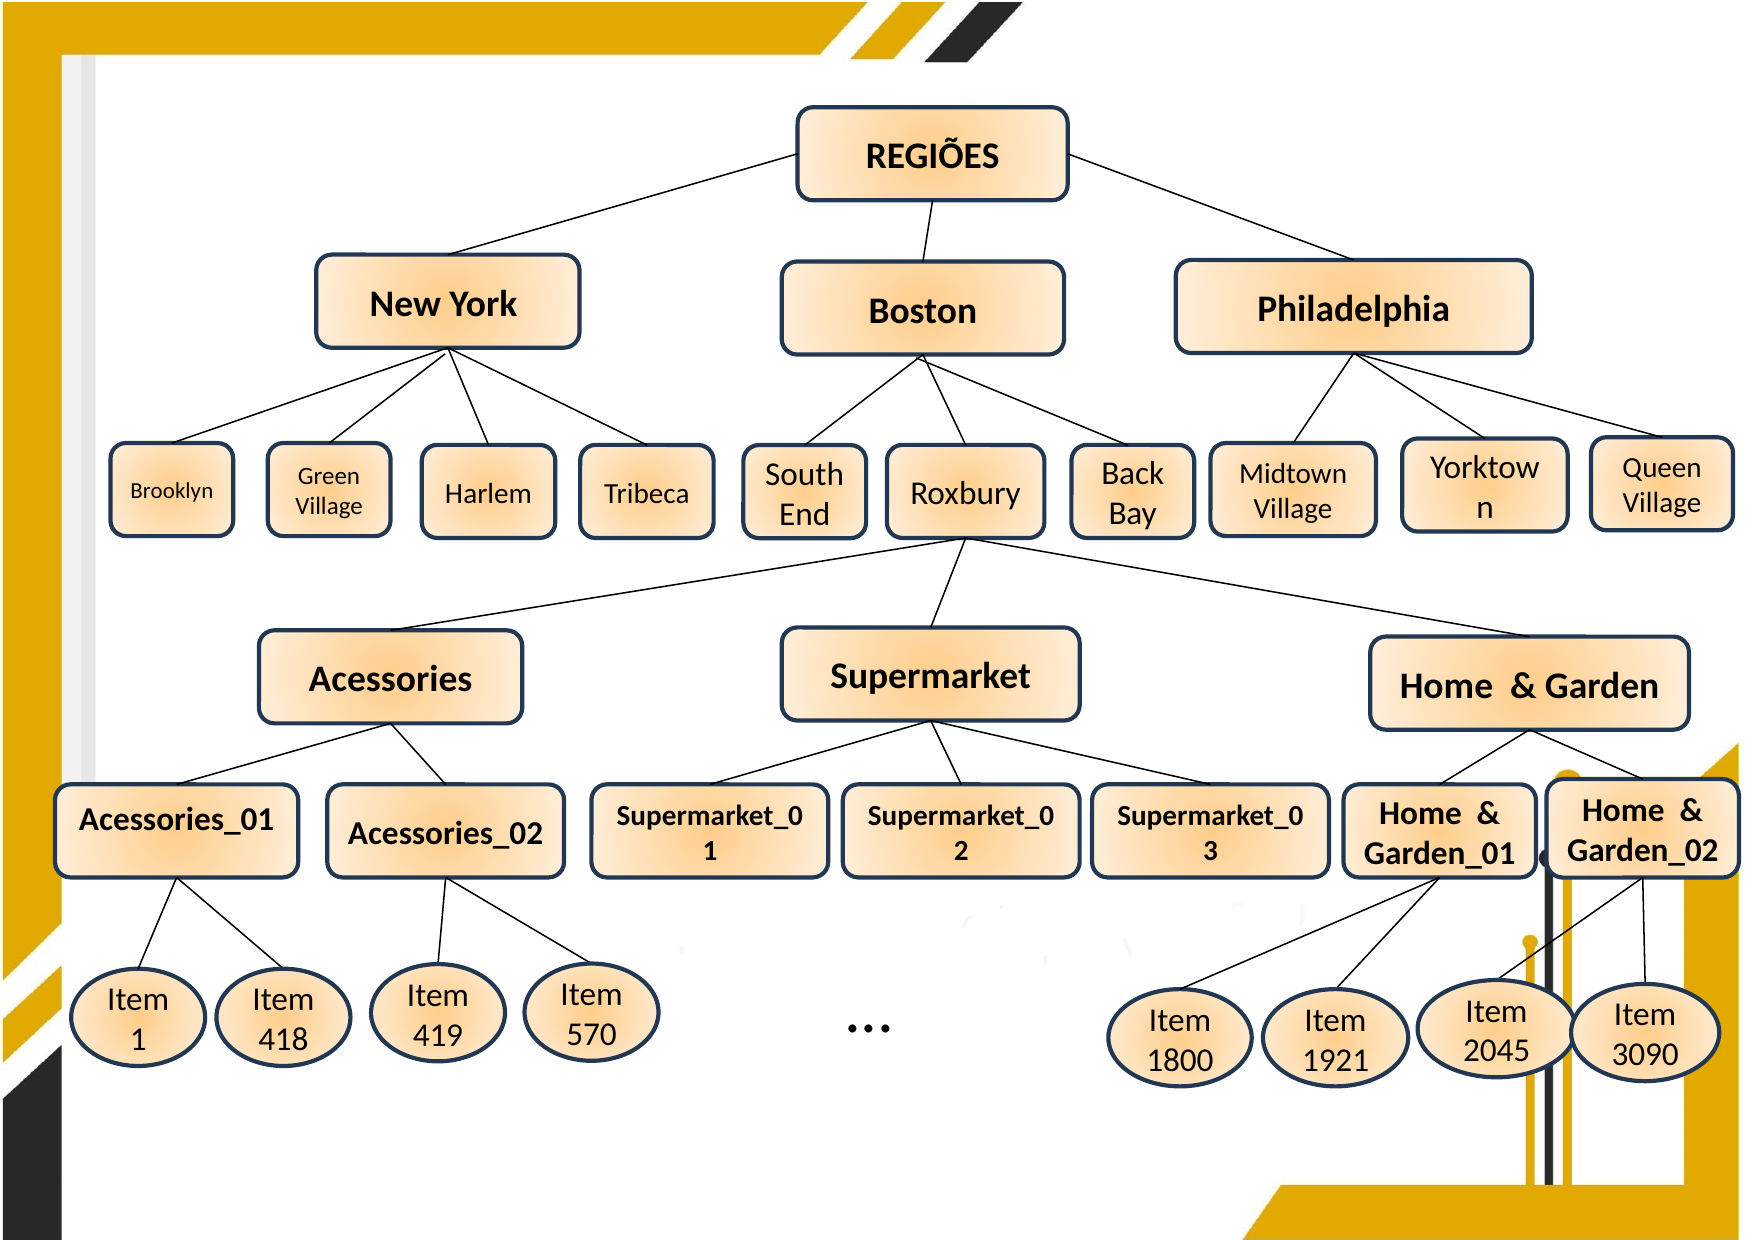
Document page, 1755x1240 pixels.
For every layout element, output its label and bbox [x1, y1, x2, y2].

text_box [54, 107, 1740, 1087]
picture [0, 2, 1740, 1240]
